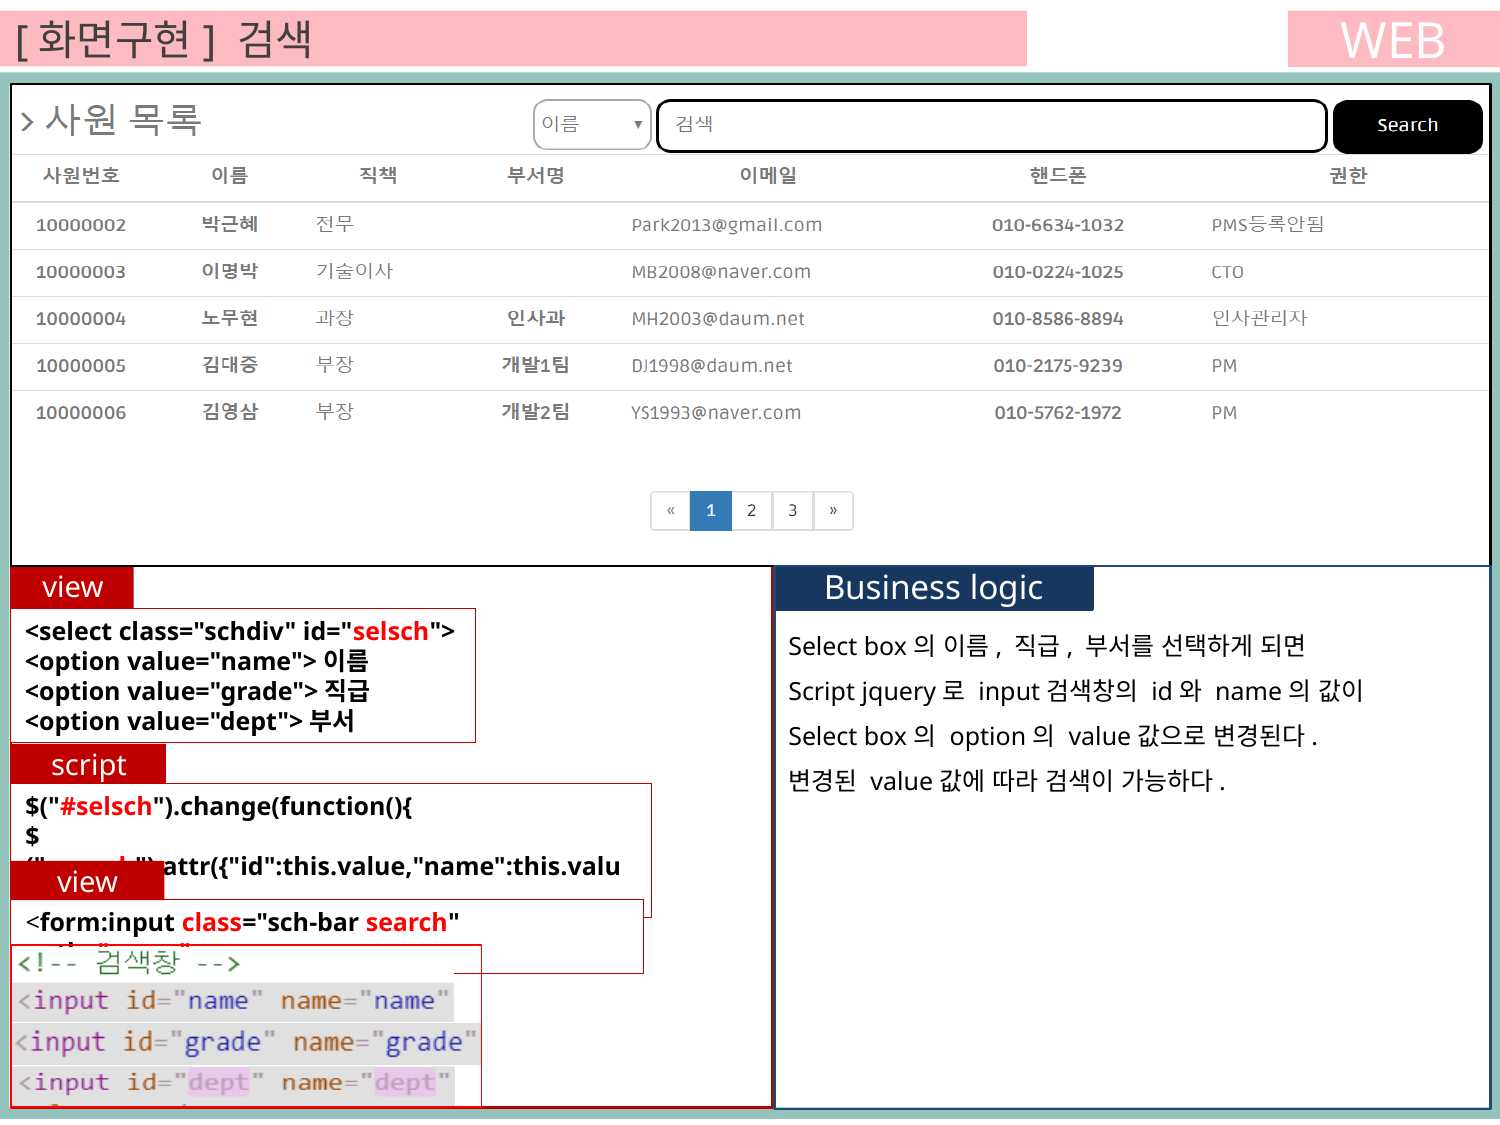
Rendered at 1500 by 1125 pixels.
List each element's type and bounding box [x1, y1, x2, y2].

text_box [0, 72, 1500, 1120]
picture [10, 1023, 482, 1108]
picture [11, 85, 1490, 565]
text_box [1286, 9, 1500, 69]
text_box [0, 9, 1029, 68]
picture [10, 947, 454, 1022]
